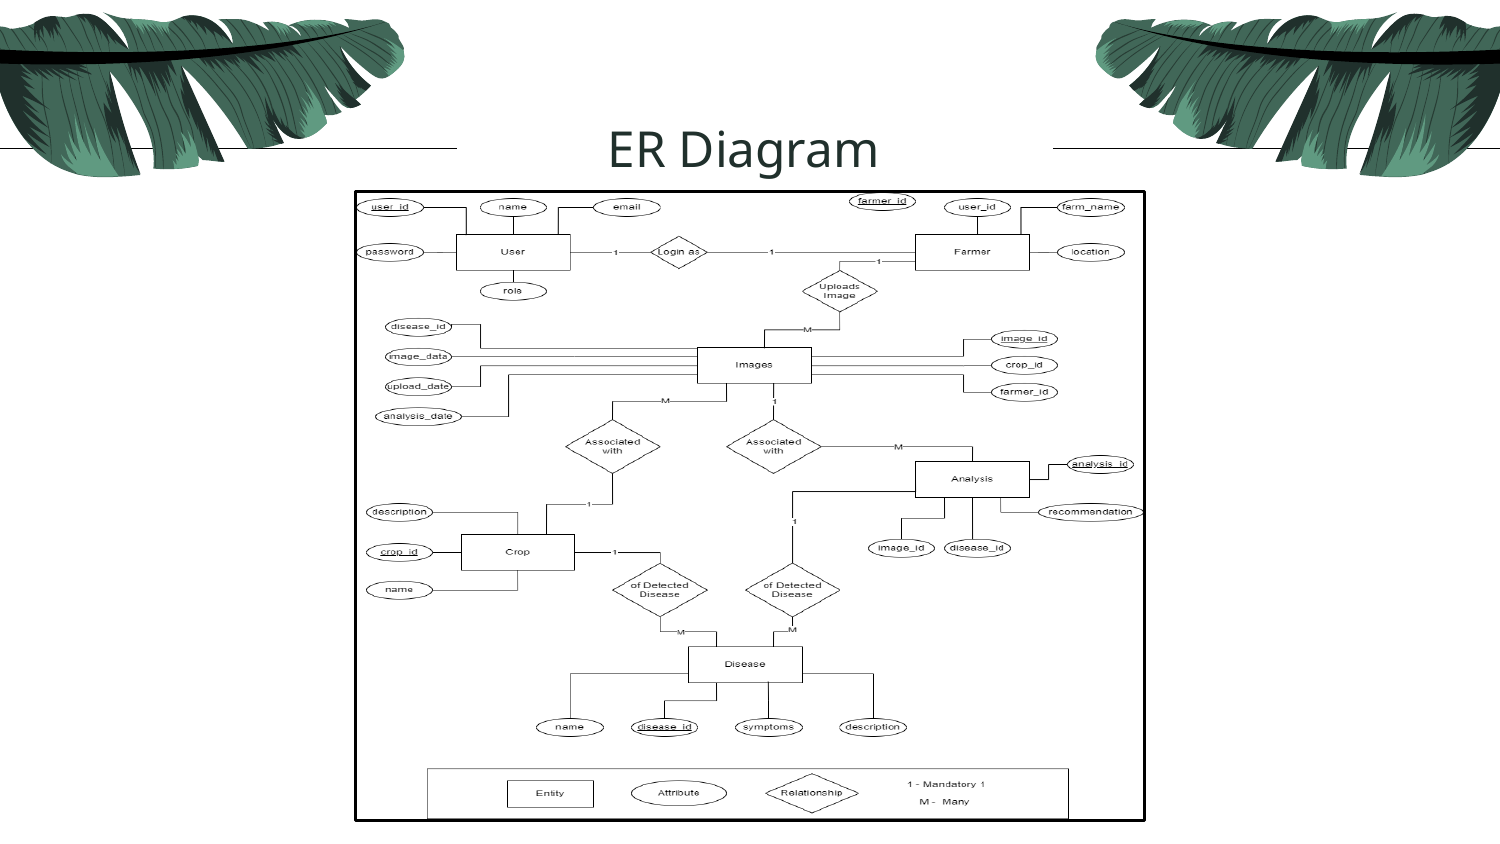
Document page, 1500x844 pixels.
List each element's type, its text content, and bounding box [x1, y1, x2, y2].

title ER Diagram [446, 102, 1054, 190]
picture [356, 192, 1144, 819]
